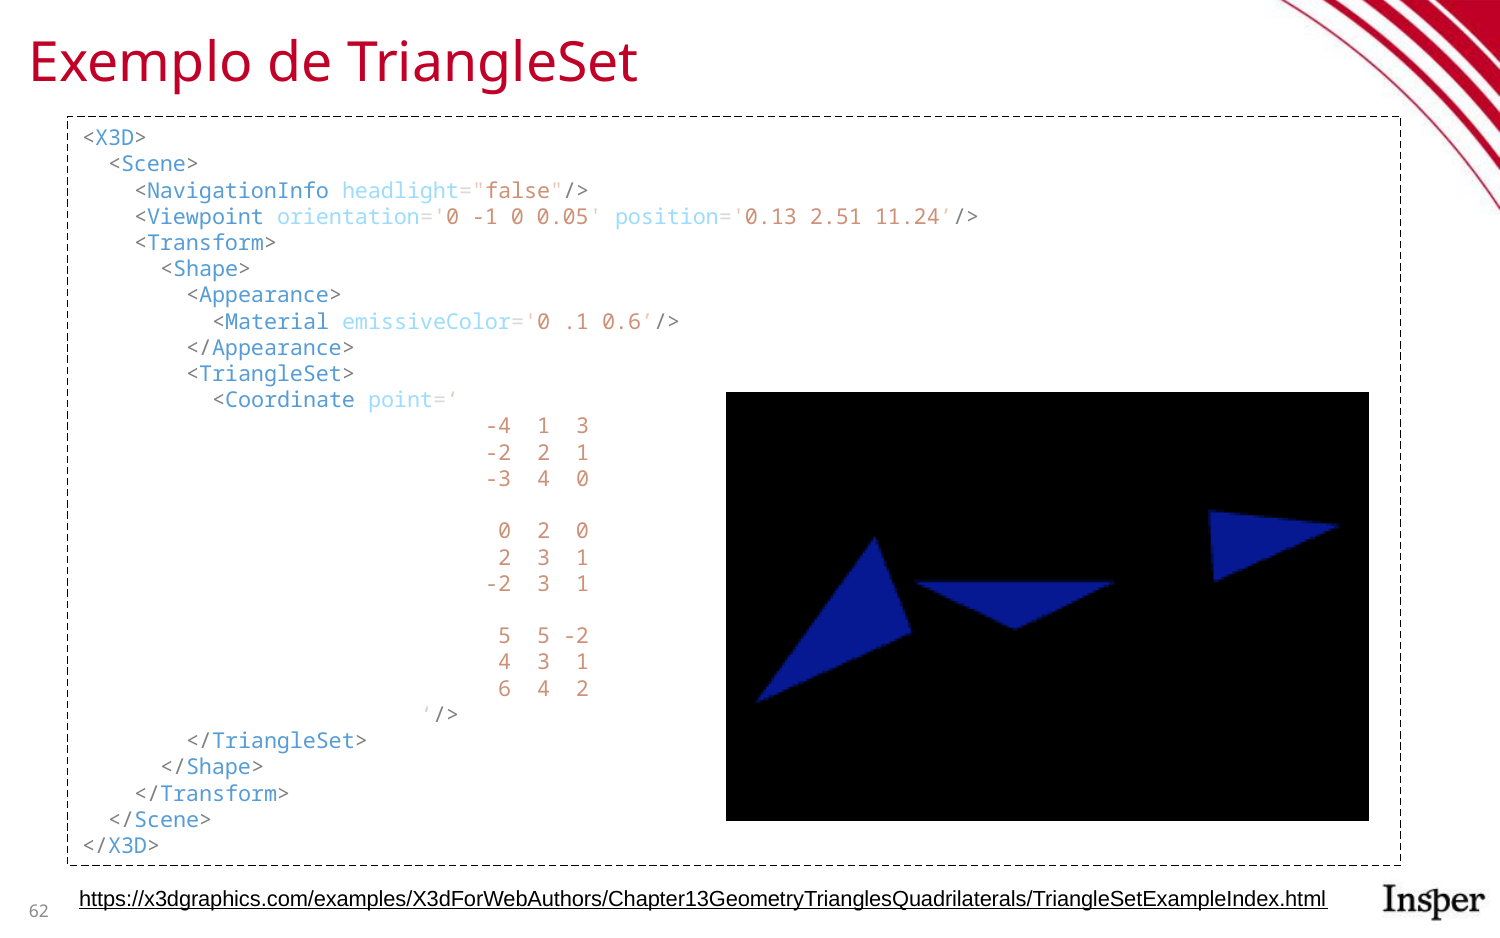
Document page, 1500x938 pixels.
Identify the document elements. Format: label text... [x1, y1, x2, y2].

title Exemplo de TriangleSet [13, 18, 1397, 104]
picture [249, 0, 1500, 938]
picture [725, 392, 1370, 822]
text_box <X3D> <Scene> <NavigationInfo headlight="false"/> <Viewpoint orientation='0 -1 0 0.05' position='0.13 2.51 11.24’/> <Transform> <Shape> <Appearance> <Material emissiveColor='0 .1 0.6’/> </Appearance> <TriangleSet> <Coordinate point=‘ -4 1 3 -2 2 1 -3 4 0 0 2 0 2 3 1 -2 3 1 5 5 -2 4 3 1 6 4 2 ‘/> </TriangleSet> </Shape> </Transform> </Scene> </X3D> [67, 116, 1401, 866]
slide_number 62 [0, 887, 78, 938]
text_box https://x3dgraphics.com/examples/X3dForWebAuthors/Chapter13GeometryTrianglesQuadrilaterals/TriangleSetExampleIndex.html [64, 877, 1412, 919]
